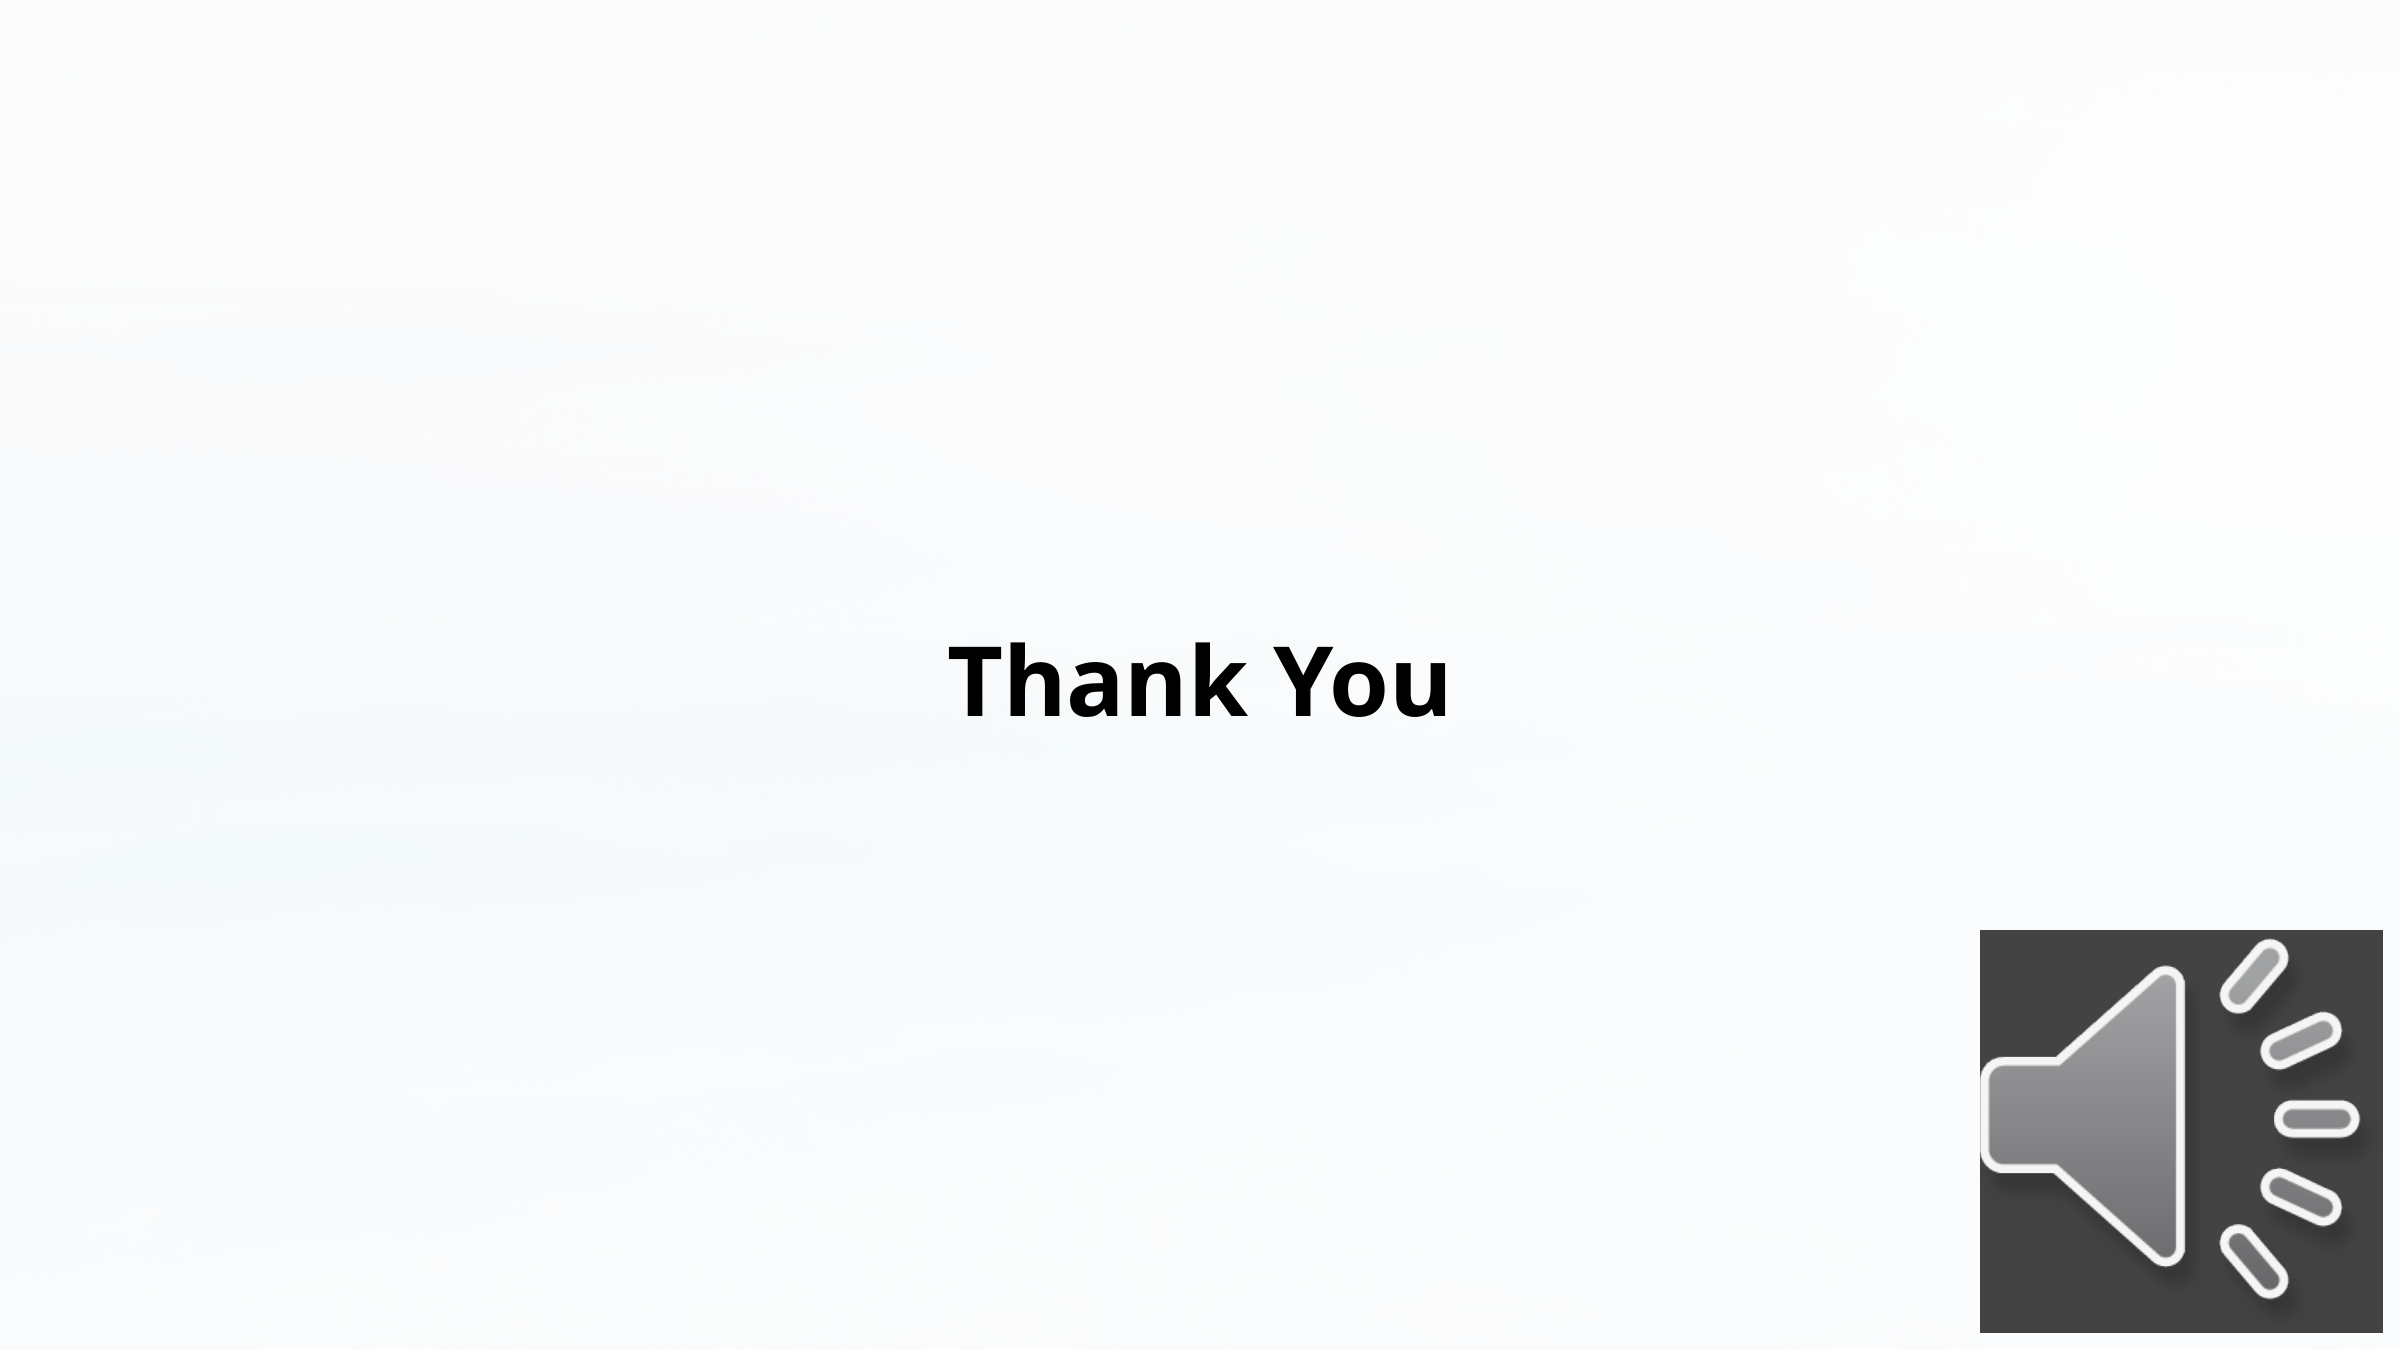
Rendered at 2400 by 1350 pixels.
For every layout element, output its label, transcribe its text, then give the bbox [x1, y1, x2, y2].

text_box Thank You [711, 613, 1689, 736]
picture [1978, 928, 2384, 1334]
